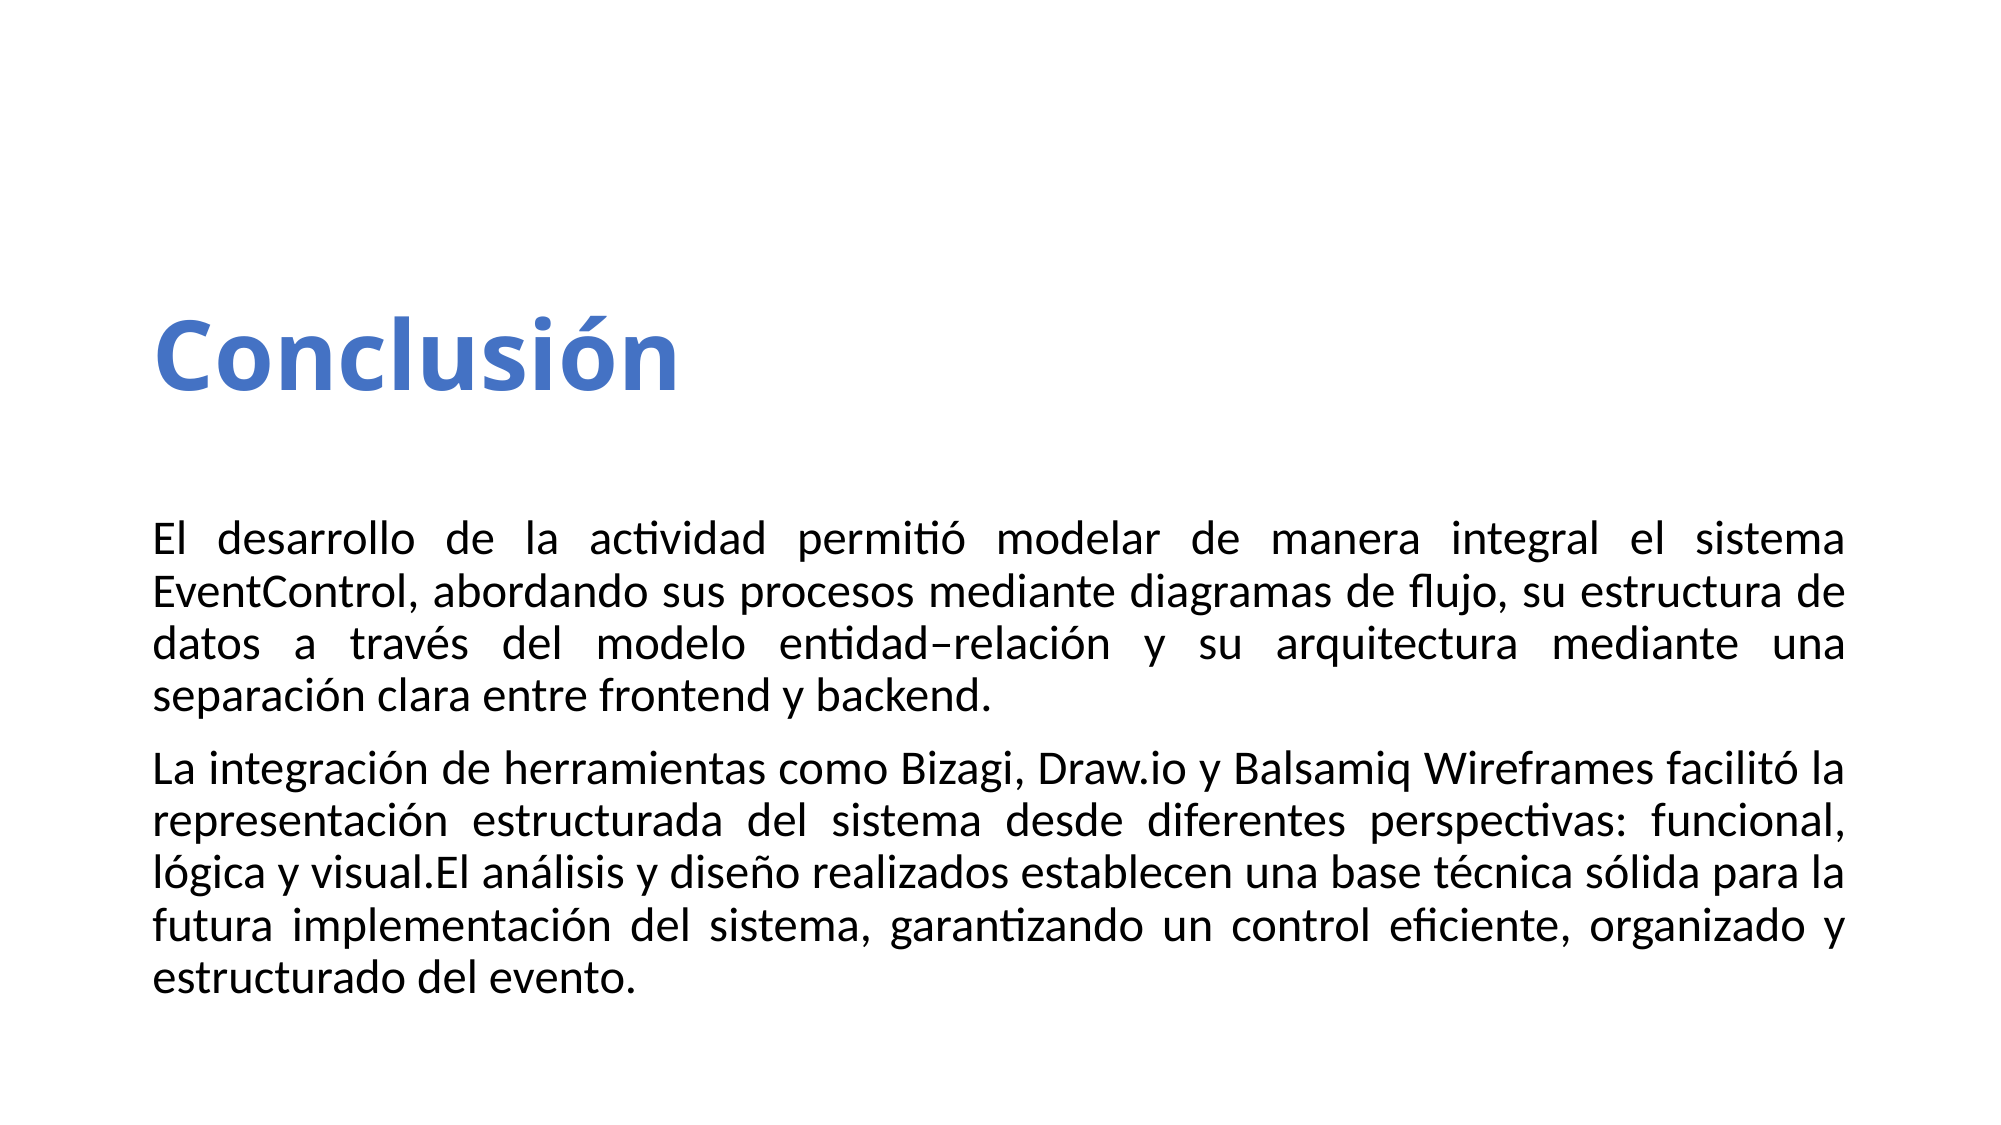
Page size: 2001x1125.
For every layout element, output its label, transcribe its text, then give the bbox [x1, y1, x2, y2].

list Conclusión El desarrollo de la actividad permitió modelar de manera integral el sistema EventControl, abordando sus procesos mediante diagramas de flujo, su estructura de datos a través del modelo entidad–relación y su arquitectura mediante una separación clara entre frontend y backend. La integración de herramientas como Bizagi, Draw.io y Balsamiq Wireframes facilitó la representación estructurada del sistema desde diferentes perspectivas: funcional, lógica y visual.El análisis y diseño realizados establecen una base técnica sólida para la futura implementación del sistema, garantizando un control eficiente, organizado y estructurado del evento. [137, 299, 1863, 1014]
